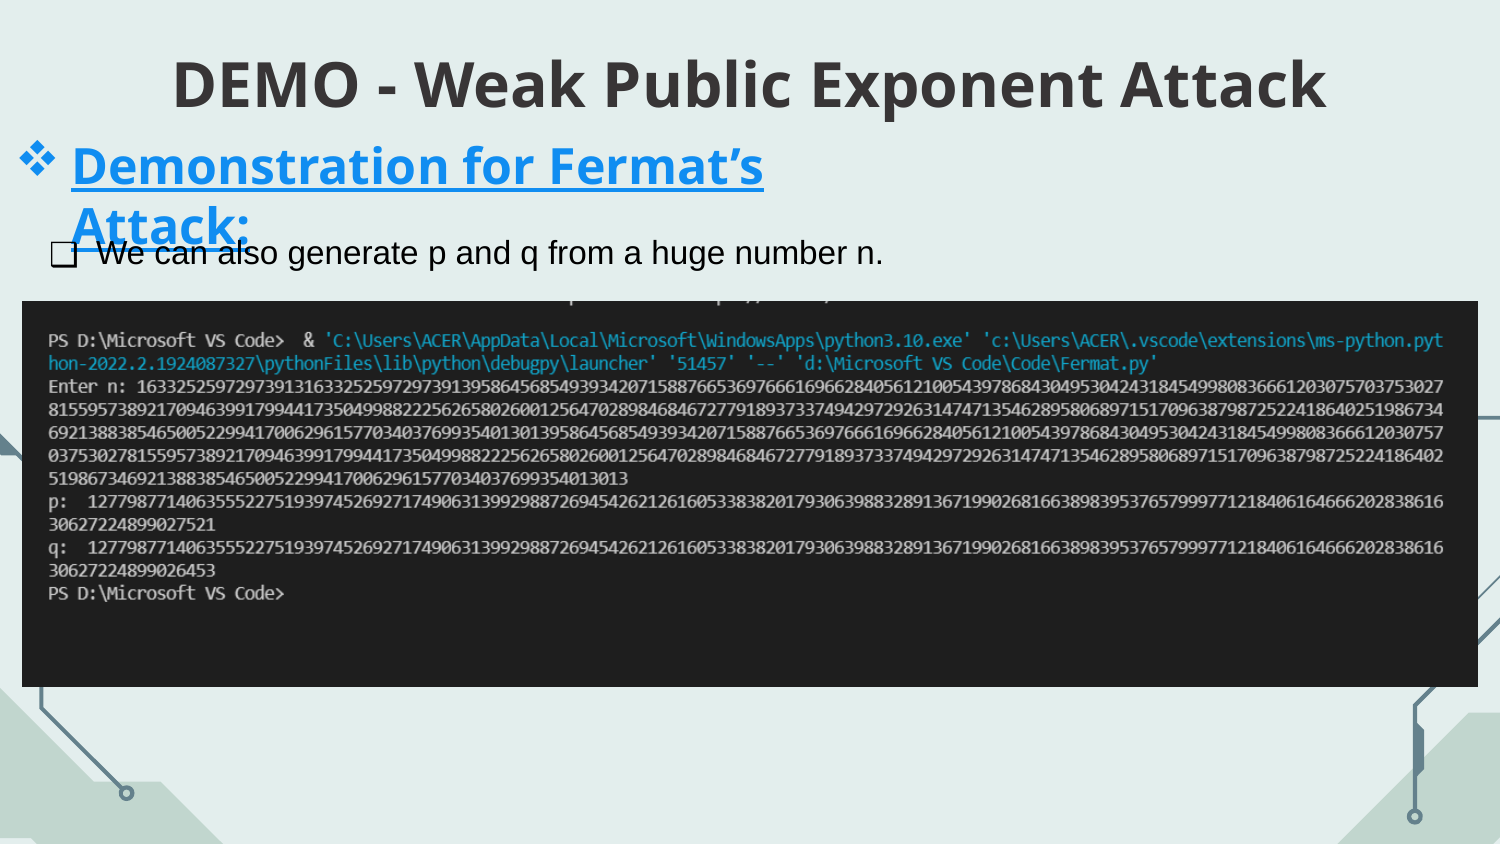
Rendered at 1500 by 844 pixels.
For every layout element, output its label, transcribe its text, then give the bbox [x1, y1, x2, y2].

text_box Demonstration for Fermat’s Attack: [0, 126, 923, 262]
title DEMO - Weak Public Exponent Attack [0, 29, 1500, 127]
text_box We can also generate p and q from a huge number n. [34, 224, 957, 279]
picture [22, 300, 1478, 687]
